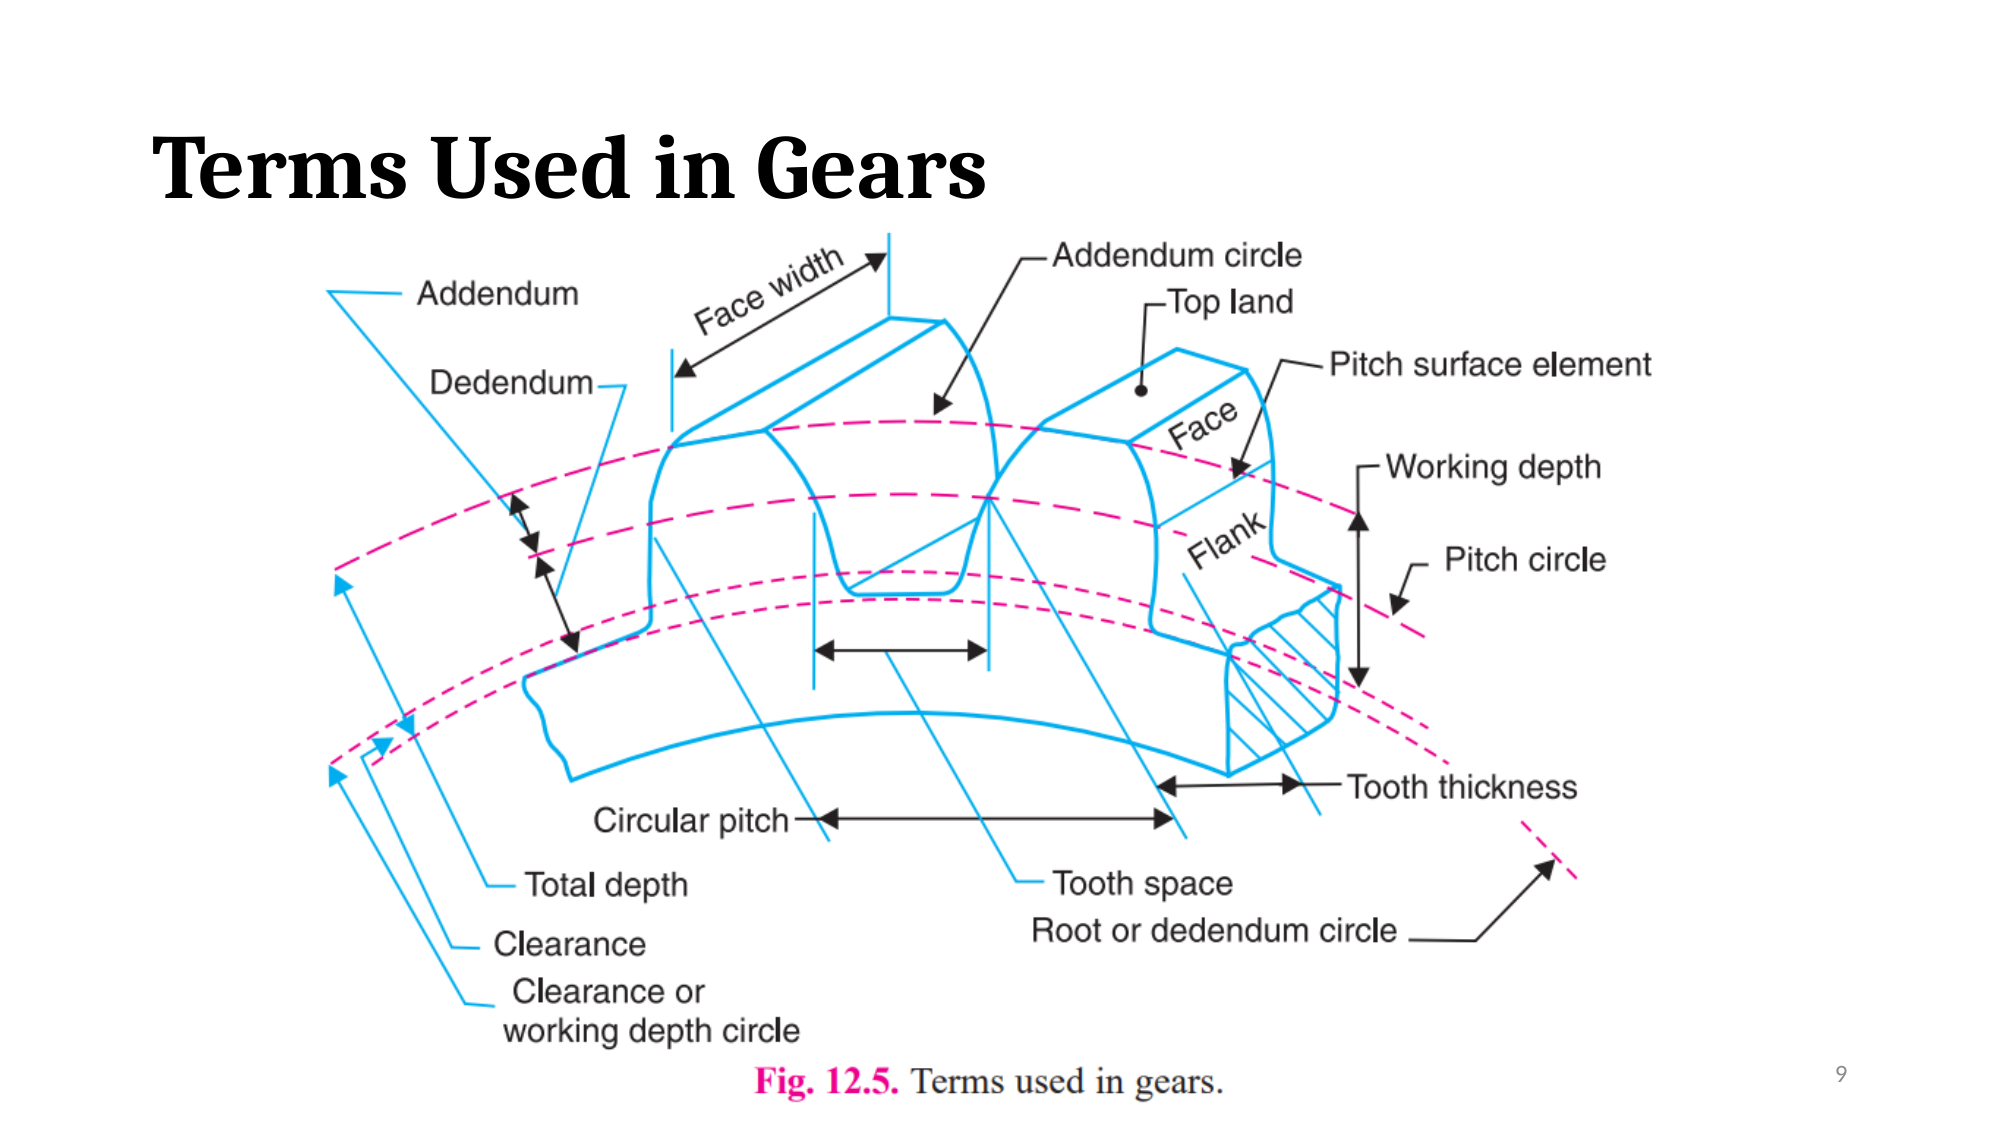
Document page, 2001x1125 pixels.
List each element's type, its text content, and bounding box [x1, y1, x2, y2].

picture [256, 220, 1744, 1111]
title Terms Used in Gears [137, 59, 1863, 278]
slide_number 9 [1744, 1042, 1863, 1103]
